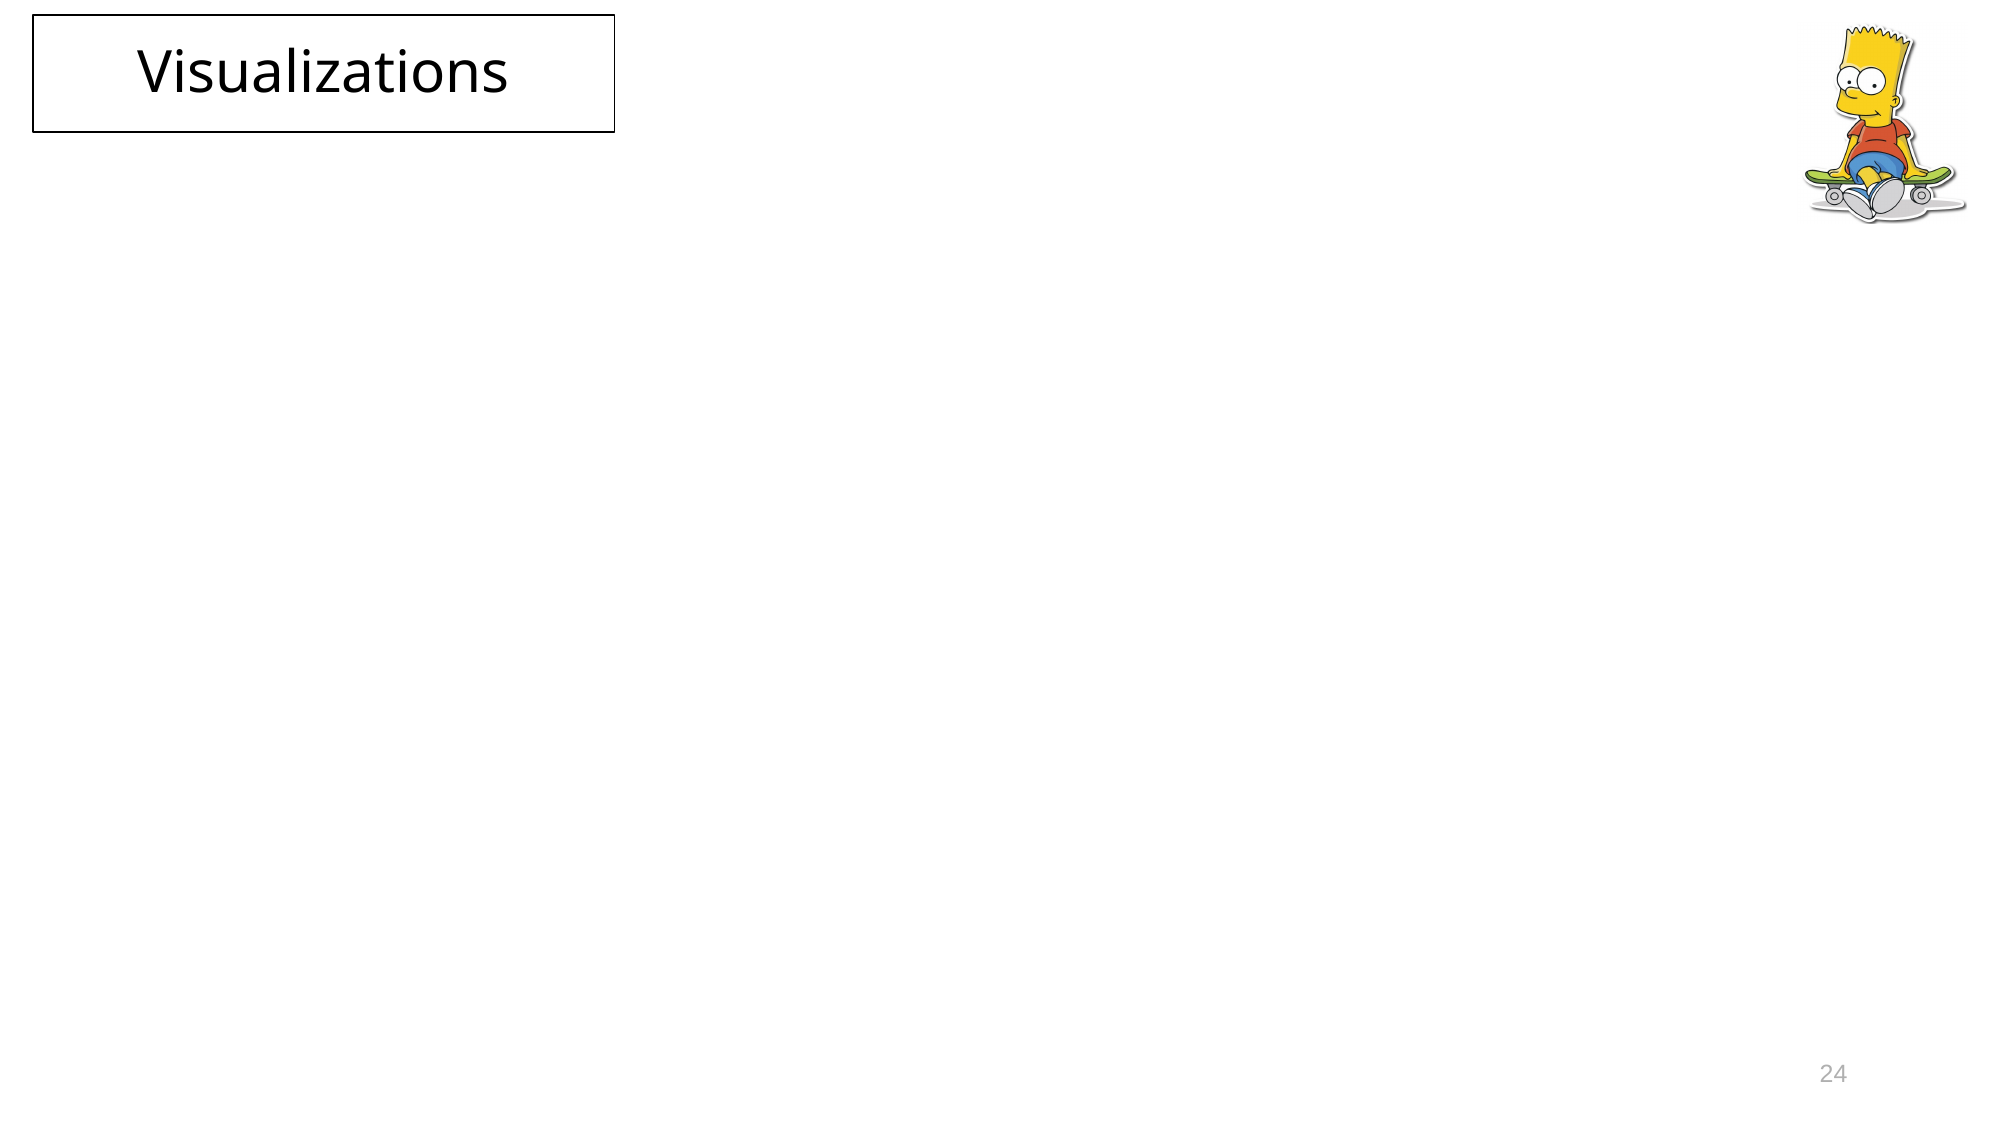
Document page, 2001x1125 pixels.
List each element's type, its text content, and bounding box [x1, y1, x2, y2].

slide_number 24 [1412, 1042, 1863, 1103]
text_box Visualizations [33, 15, 507, 133]
picture [1797, 22, 1968, 224]
text_box [507, 11, 1619, 209]
